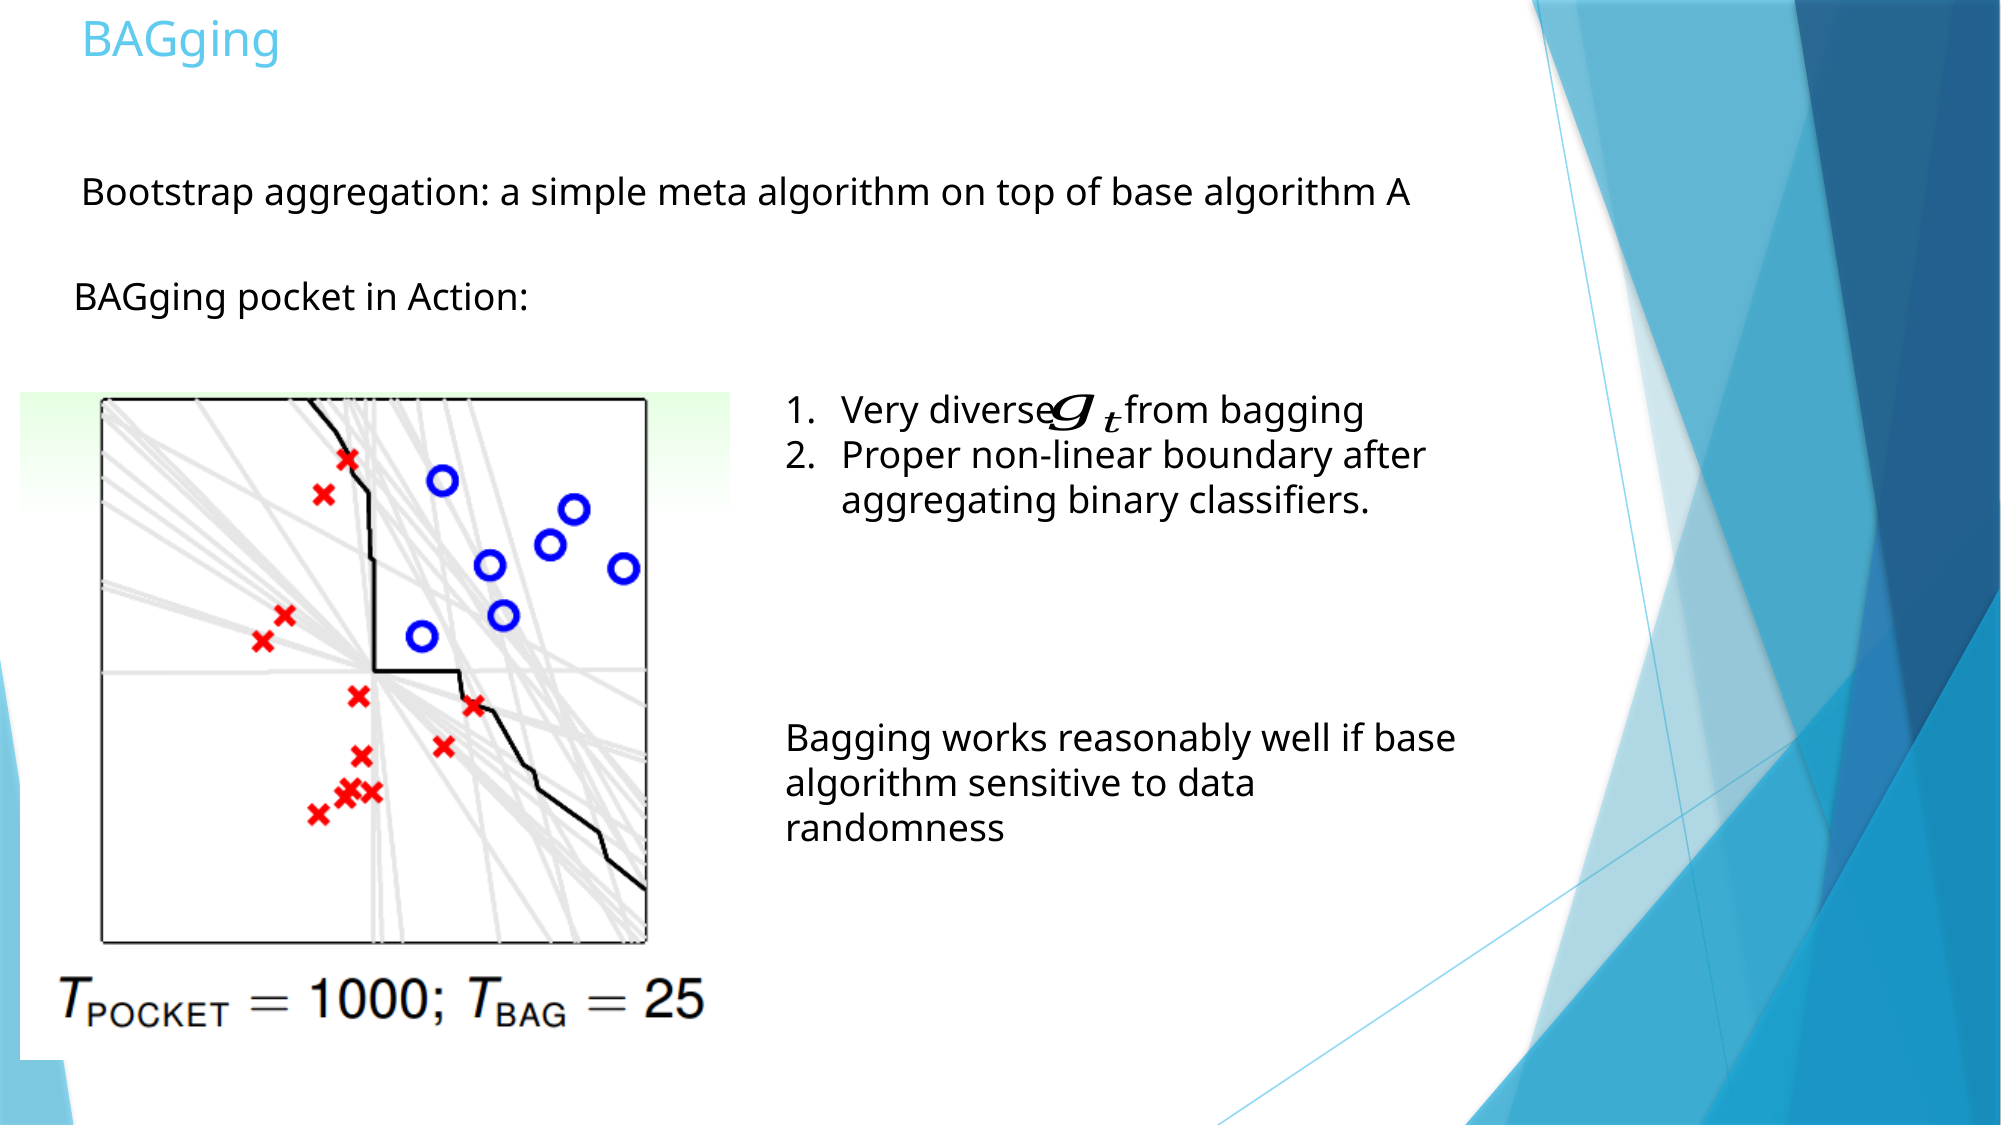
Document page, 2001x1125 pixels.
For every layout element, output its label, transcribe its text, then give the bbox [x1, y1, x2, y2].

picture [19, 391, 731, 1060]
text_box BAGging pocket in Action: [58, 265, 638, 326]
text_box Bootstrap aggregation: a simple meta algorithm on top of base algorithm A [66, 160, 1518, 221]
text_box Bagging works reasonably well if base algorithm sensitive to data randomness [770, 706, 1500, 857]
title BAGging [66, 0, 299, 76]
text_box Very diverse from bagging Proper non-linear boundary after aggregating binary classifiers. [770, 378, 1477, 529]
